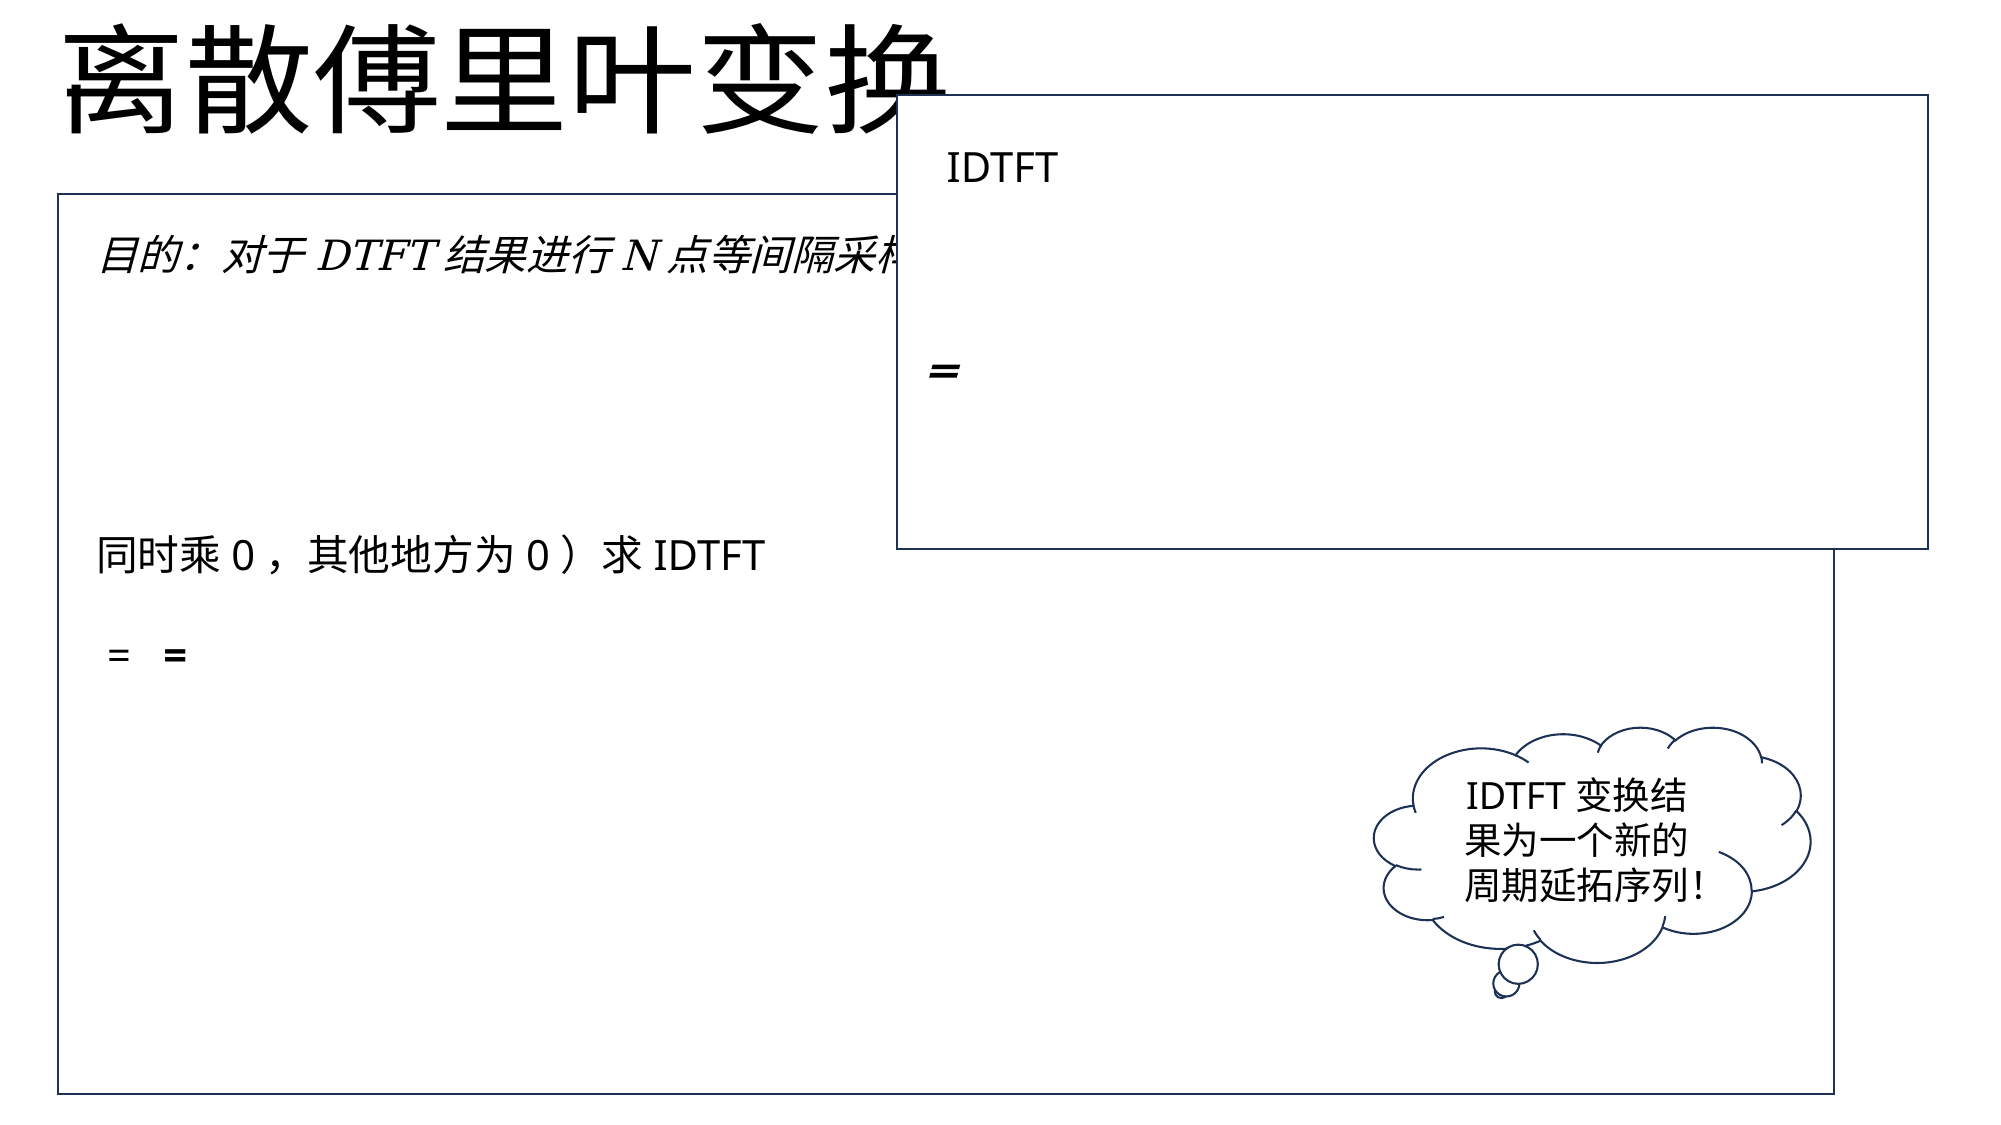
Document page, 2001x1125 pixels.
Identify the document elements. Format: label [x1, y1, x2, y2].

text_box [896, 83, 1929, 596]
slide_number [1412, 1042, 1863, 1103]
text_box [57, 171, 1835, 1094]
